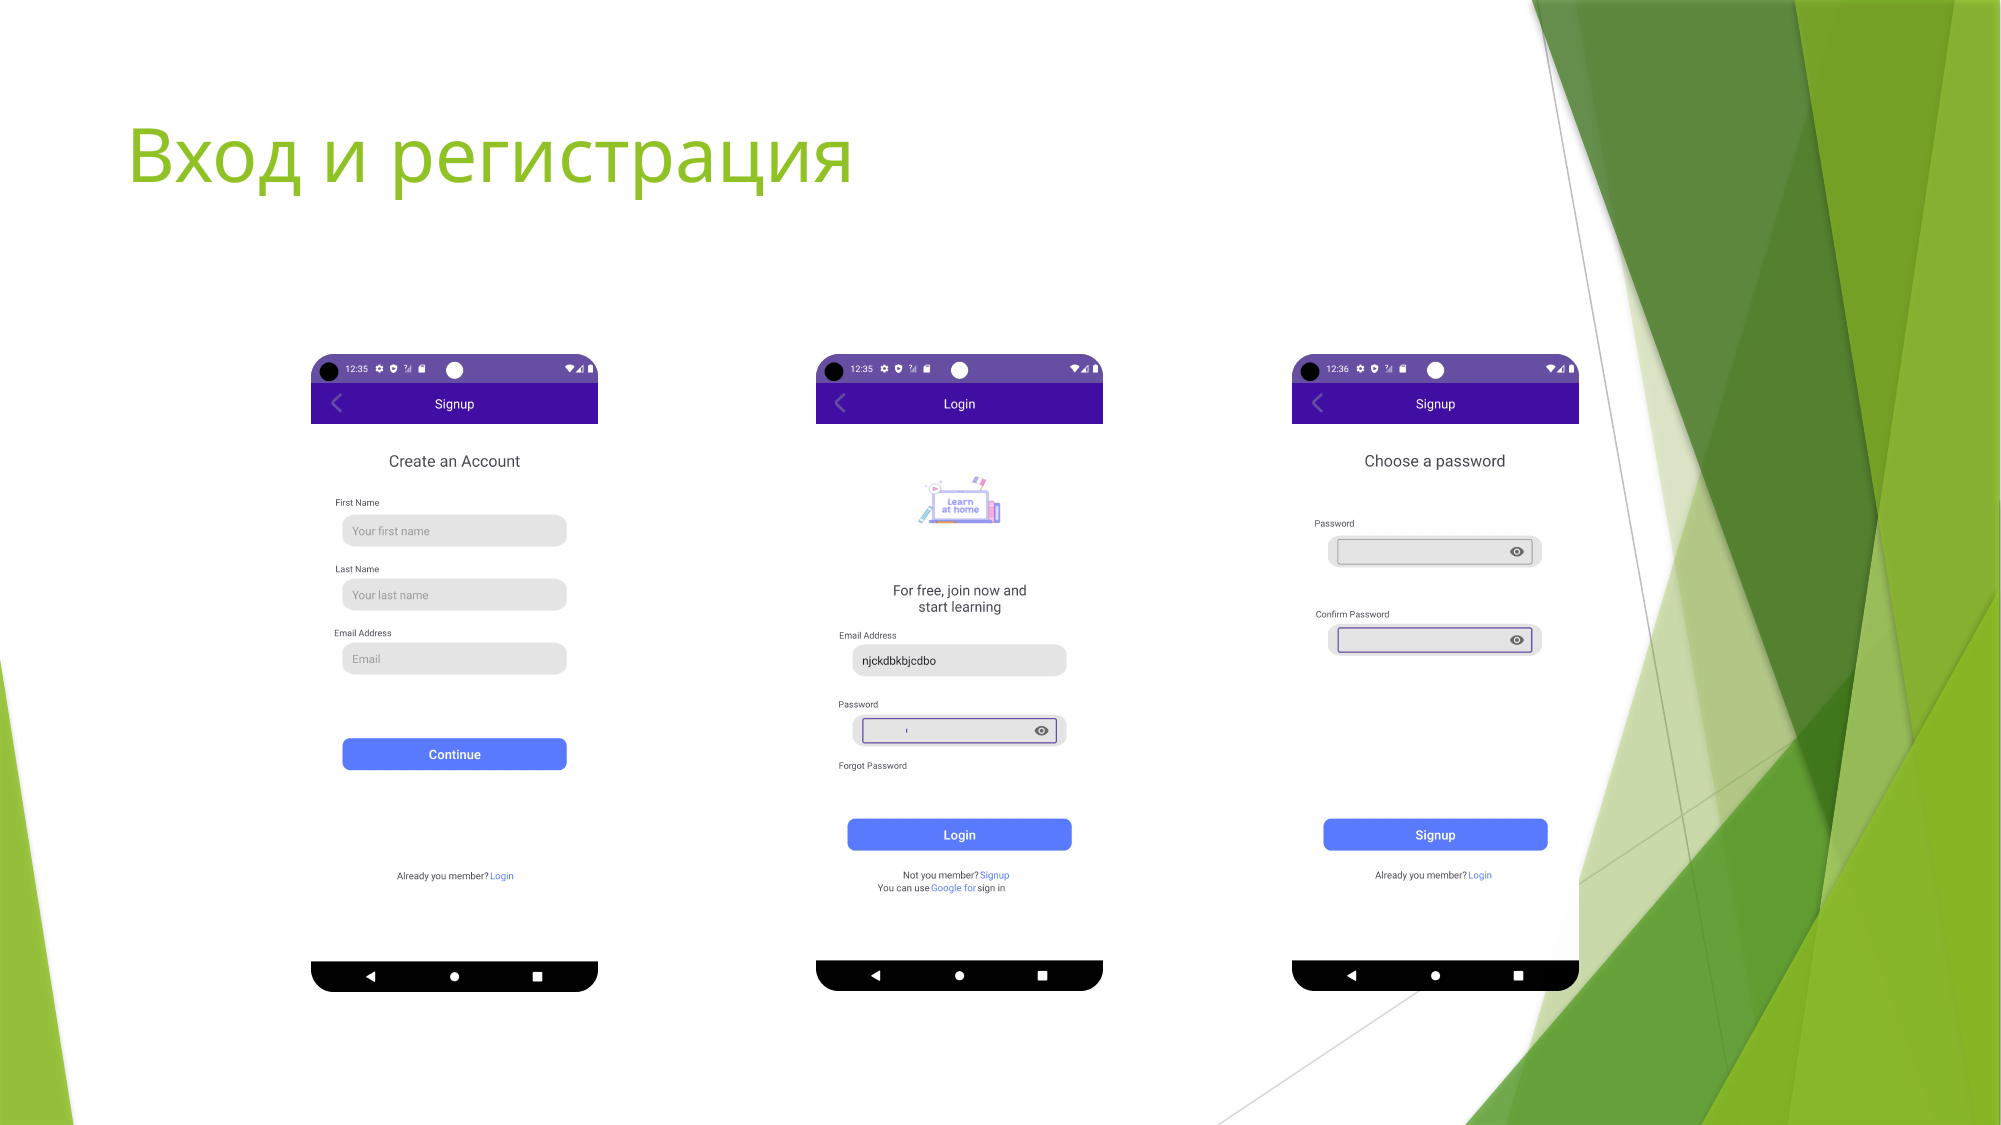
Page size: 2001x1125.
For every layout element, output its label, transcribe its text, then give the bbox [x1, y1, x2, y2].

picture [1291, 353, 1579, 992]
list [815, 353, 1103, 992]
title Вход и регистрация [111, 99, 1522, 317]
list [310, 353, 598, 992]
